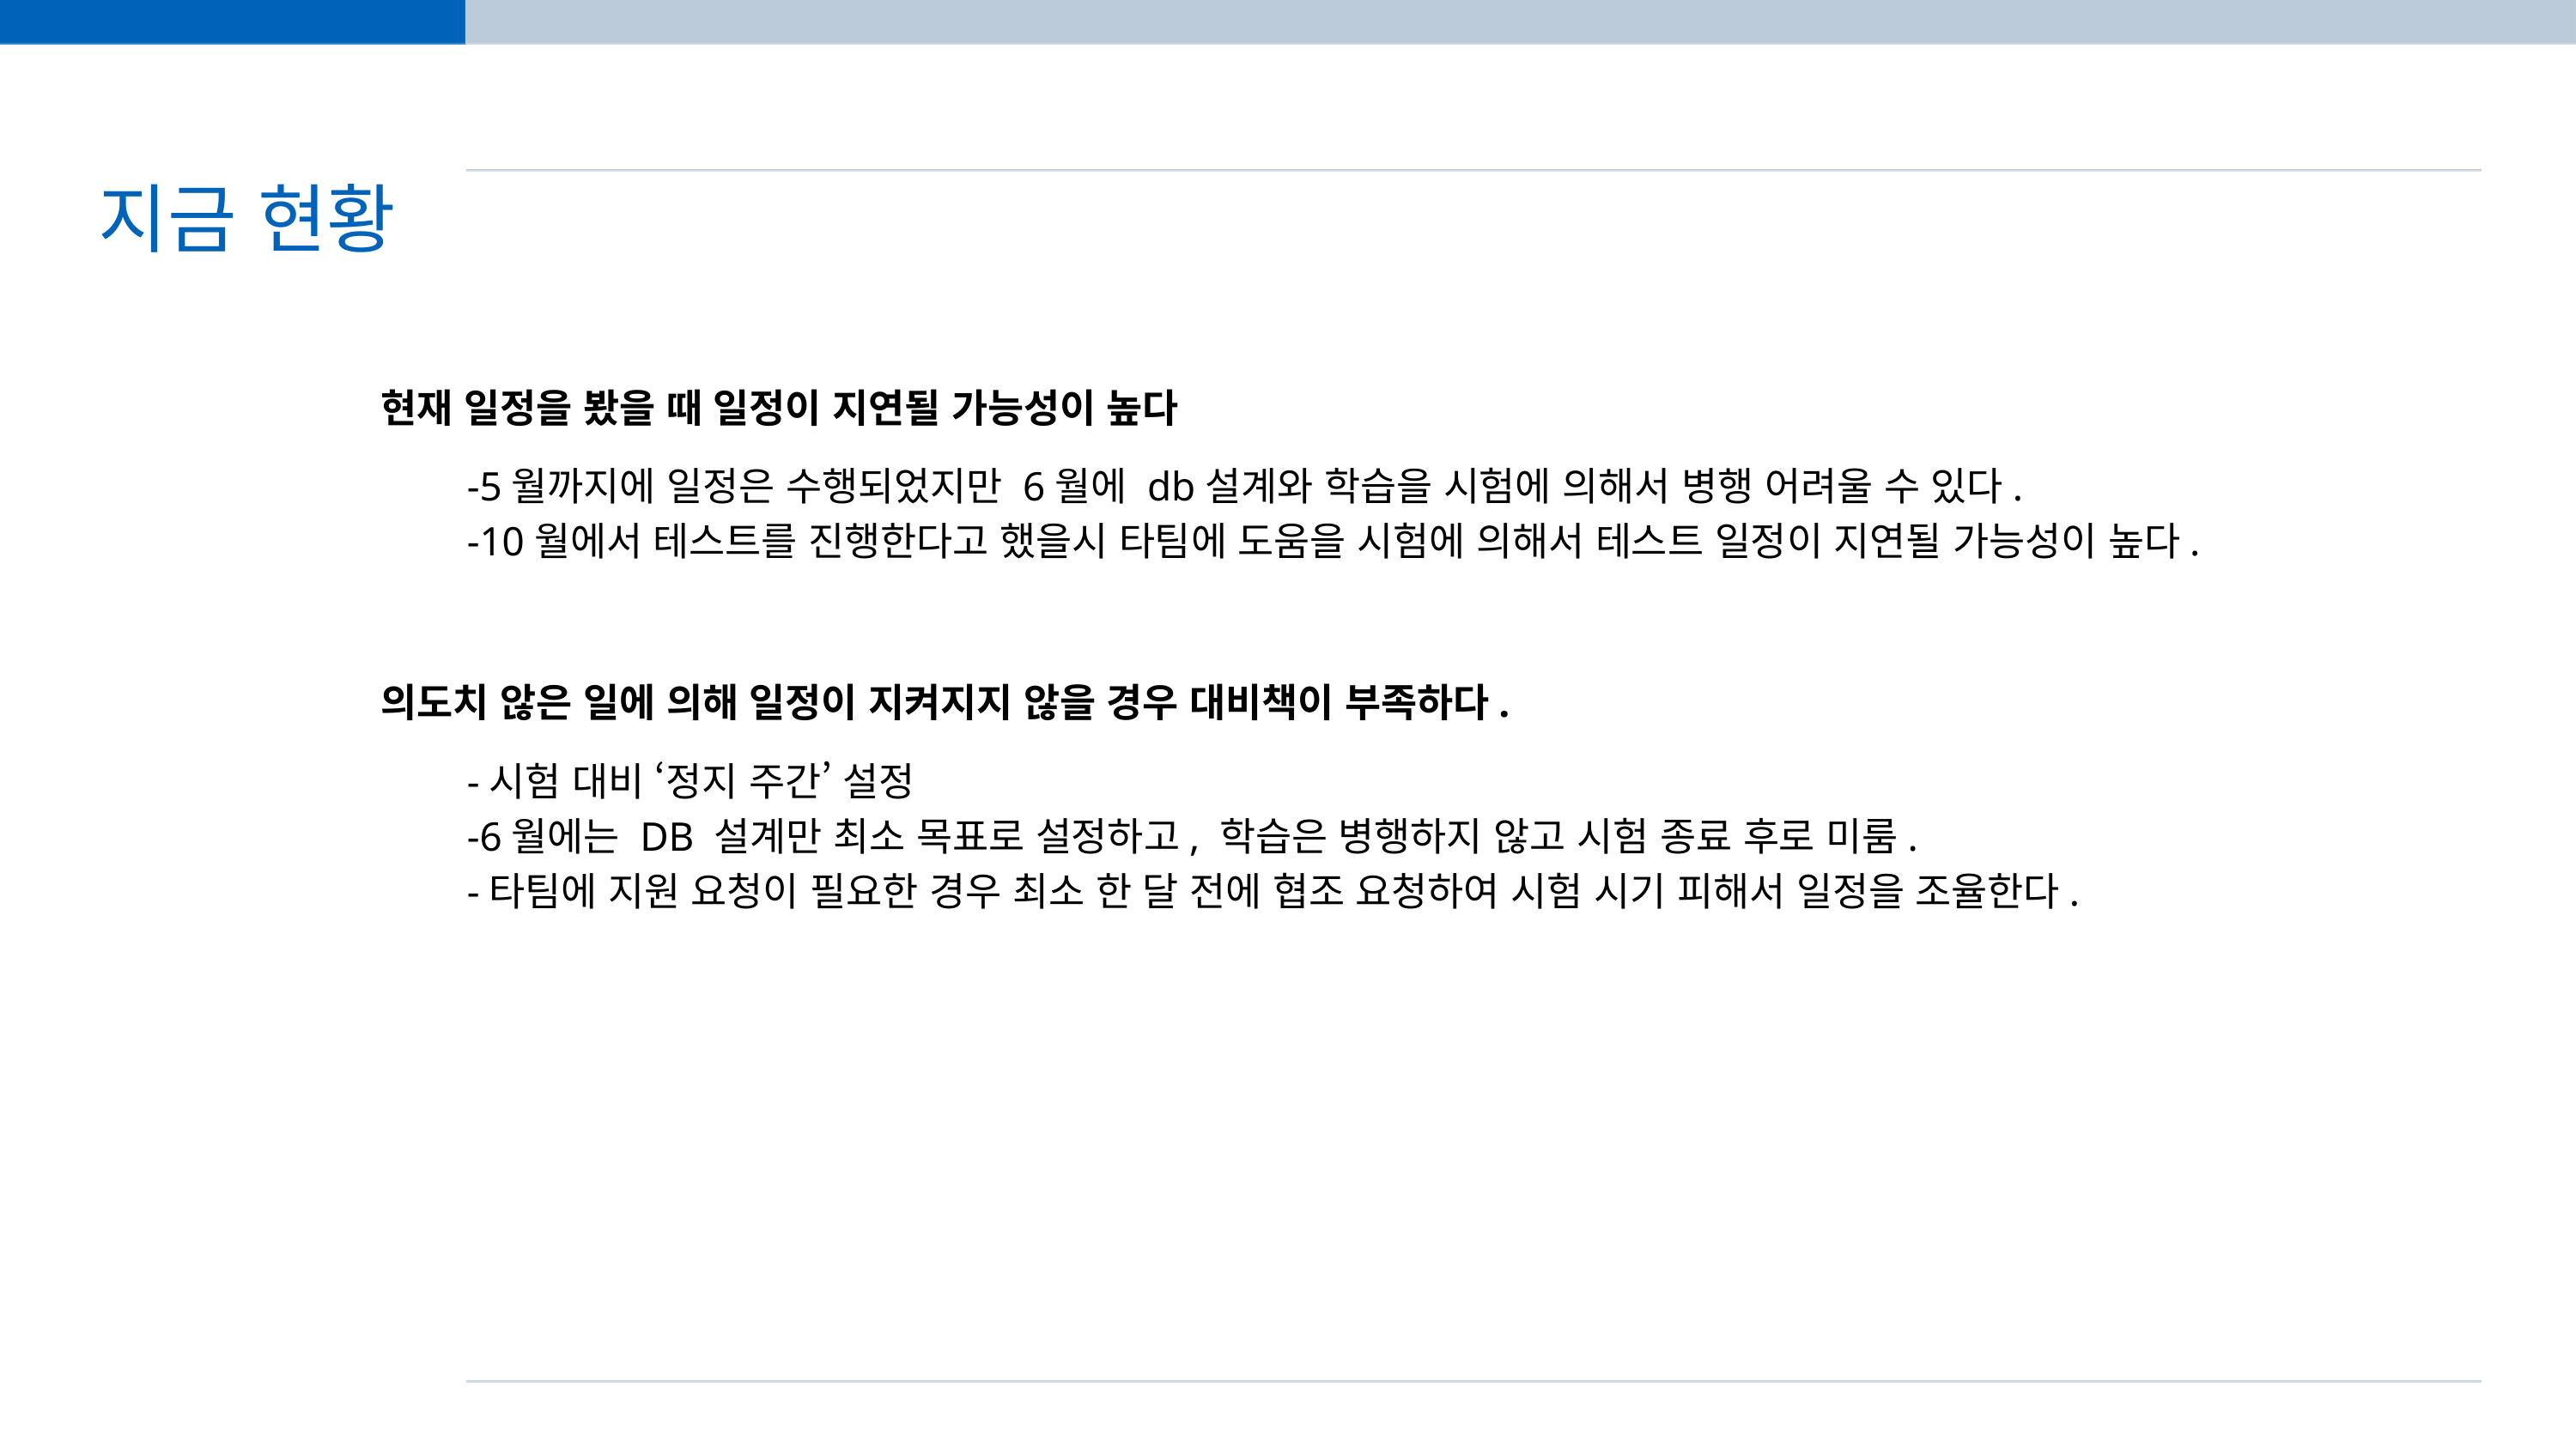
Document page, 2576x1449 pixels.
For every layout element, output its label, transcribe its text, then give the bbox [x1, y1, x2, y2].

picture [466, 169, 2482, 173]
text_box 지금 현황 [98, 175, 632, 281]
text_box -5월까지에 일정은 수행되었지만 6월에 db설계와 학습을 시험에 의해서 병행 어려울 수 있다. -10월에서 테스트를 진행한다고 했을시 타팀에 도움을 시험에 의해서 테스트 일정이 지연될 가능성이 높다. [466, 454, 2487, 566]
text_box 의도치 않은 일에 의해 일정이 지켜지지 않을 경우 대비책이 부족하다. [380, 670, 2401, 726]
text_box 현재 일정을 봤을 때 일정이 지연될 가능성이 높다 [380, 375, 2401, 431]
picture [0, 0, 2576, 45]
text_box -시험 대비 ‘정지 주간’ 설정 -6월에는 DB 설계만 최소 목표로 설정하고, 학습은 병행하지 않고 시험 종료 후로 미룸. -타팀에 지원 요청이 필요한 경우 최소 한 달 전에 협조 요청하여 시험 시기 피해서 일정을 조율한다. [466, 749, 2487, 970]
